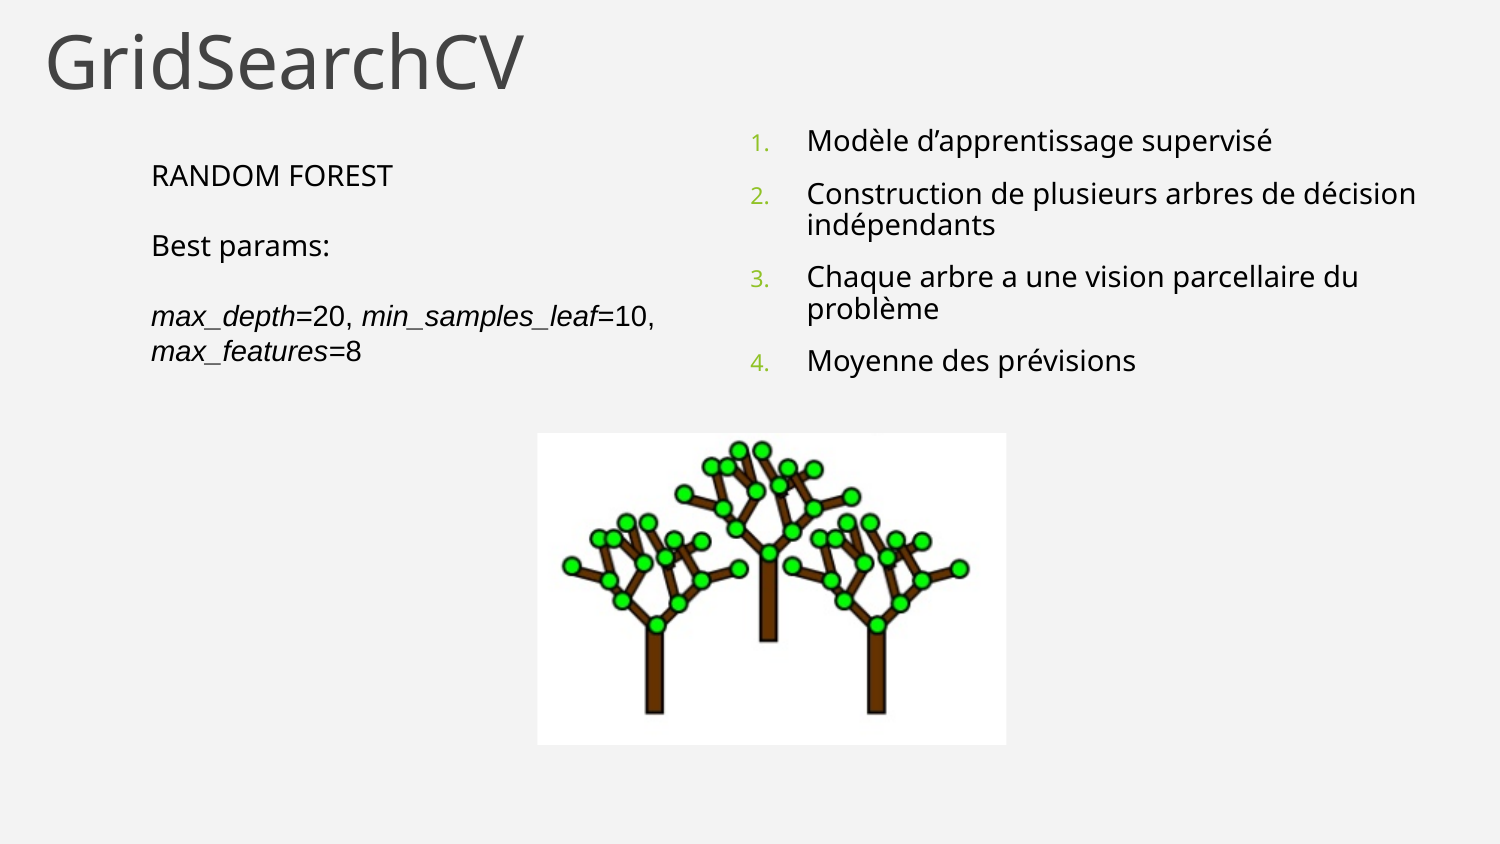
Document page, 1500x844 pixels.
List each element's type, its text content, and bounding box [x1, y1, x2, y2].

text_box Modèle d’apprentissage supervisé Construction de plusieurs arbres de décision indépendants Chaque arbre a une vision parcellaire du problème Moyenne des prévisions [735, 118, 1498, 551]
picture [537, 433, 1007, 745]
title GridSearchCV [29, 0, 766, 119]
text_box RANDOM FOREST Best params: max_depth=20, min_samples_leaf=10, max_features=8 [136, 150, 735, 375]
